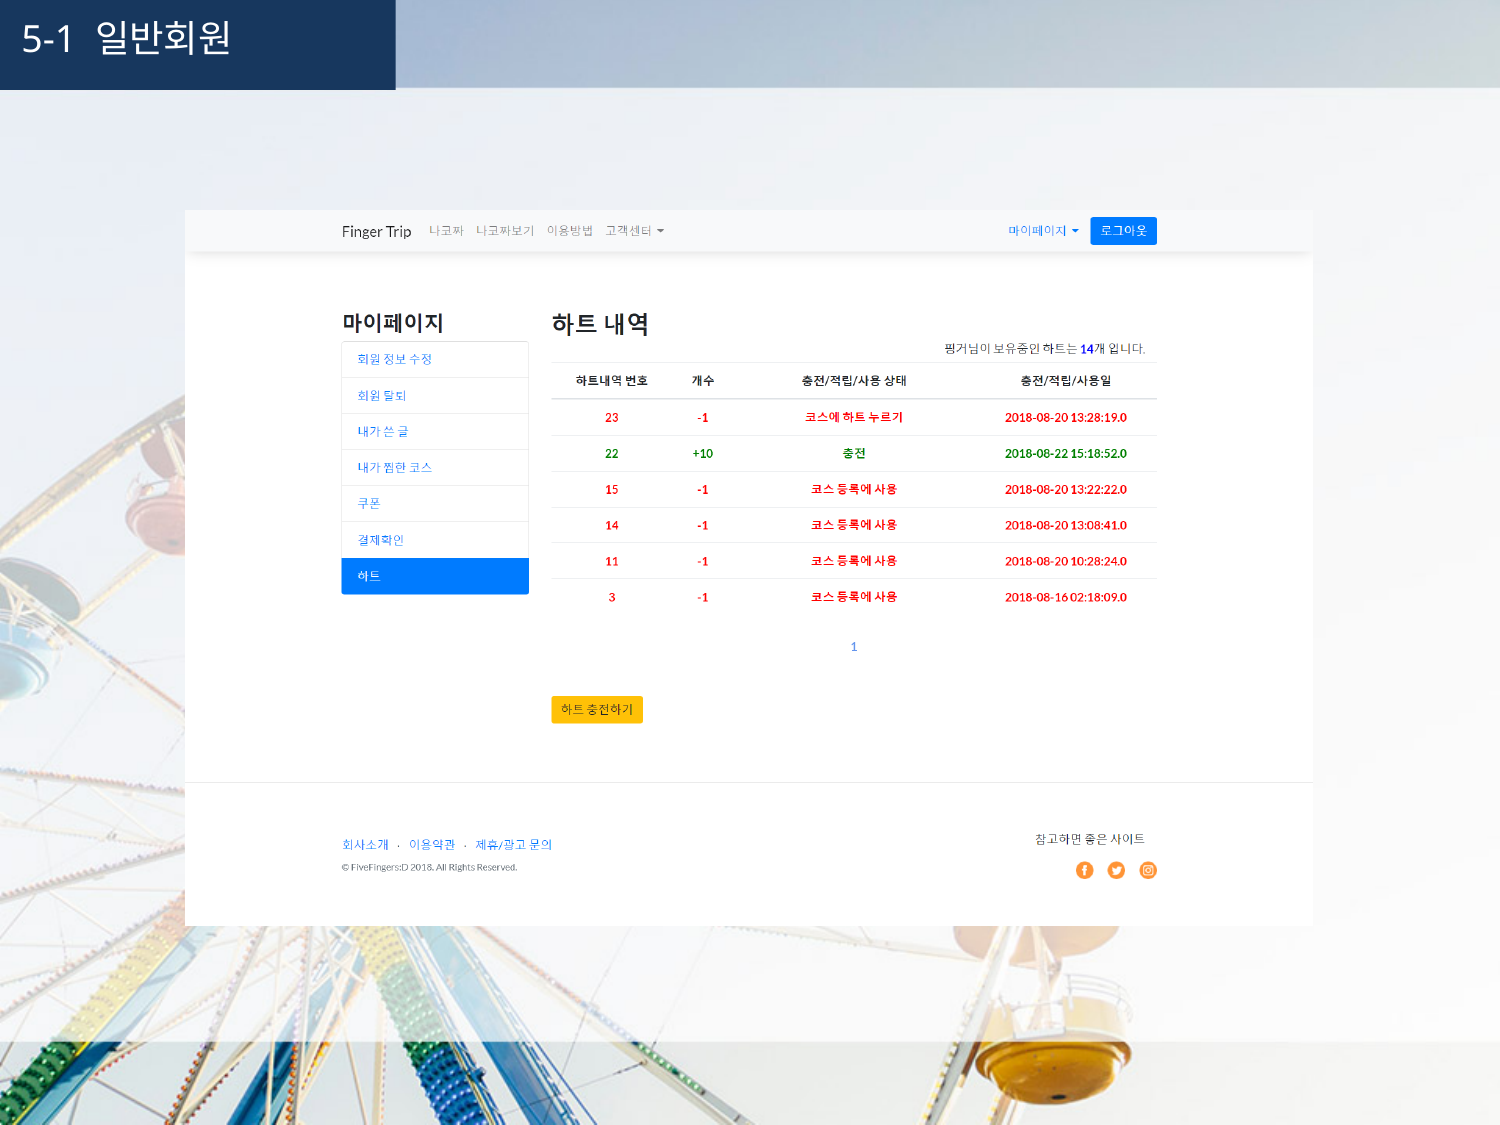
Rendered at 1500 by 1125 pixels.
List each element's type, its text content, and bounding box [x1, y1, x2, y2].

text_box 5-1 일반회원 [6, 7, 248, 67]
picture [0, 0, 1500, 1125]
text_box [0, 0, 398, 92]
